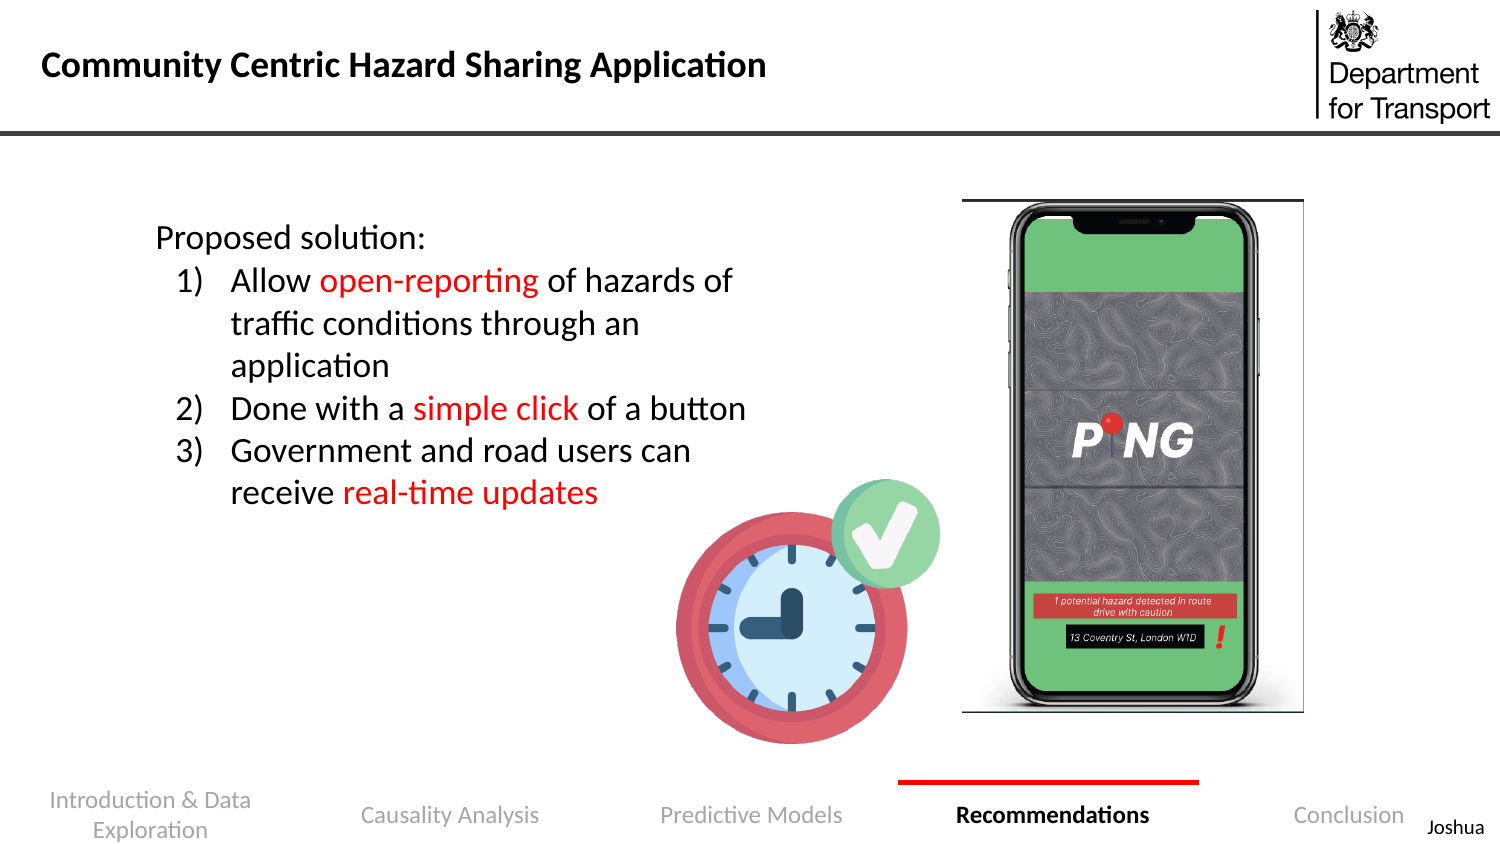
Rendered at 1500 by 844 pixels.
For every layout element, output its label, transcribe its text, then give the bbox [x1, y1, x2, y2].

picture [961, 199, 1304, 713]
text_box Joshua [1344, 800, 1500, 844]
text_box [25, 743, 641, 844]
picture [675, 479, 940, 744]
picture [1316, 10, 1490, 124]
text_box Proposed solution: Allow open-reporting of hazards of traffic conditions through an application Done with a simple click of a button Government and road users can receive real-time updates [140, 199, 788, 528]
list Community Centric Hazard Sharing Application [17, 10, 1282, 124]
